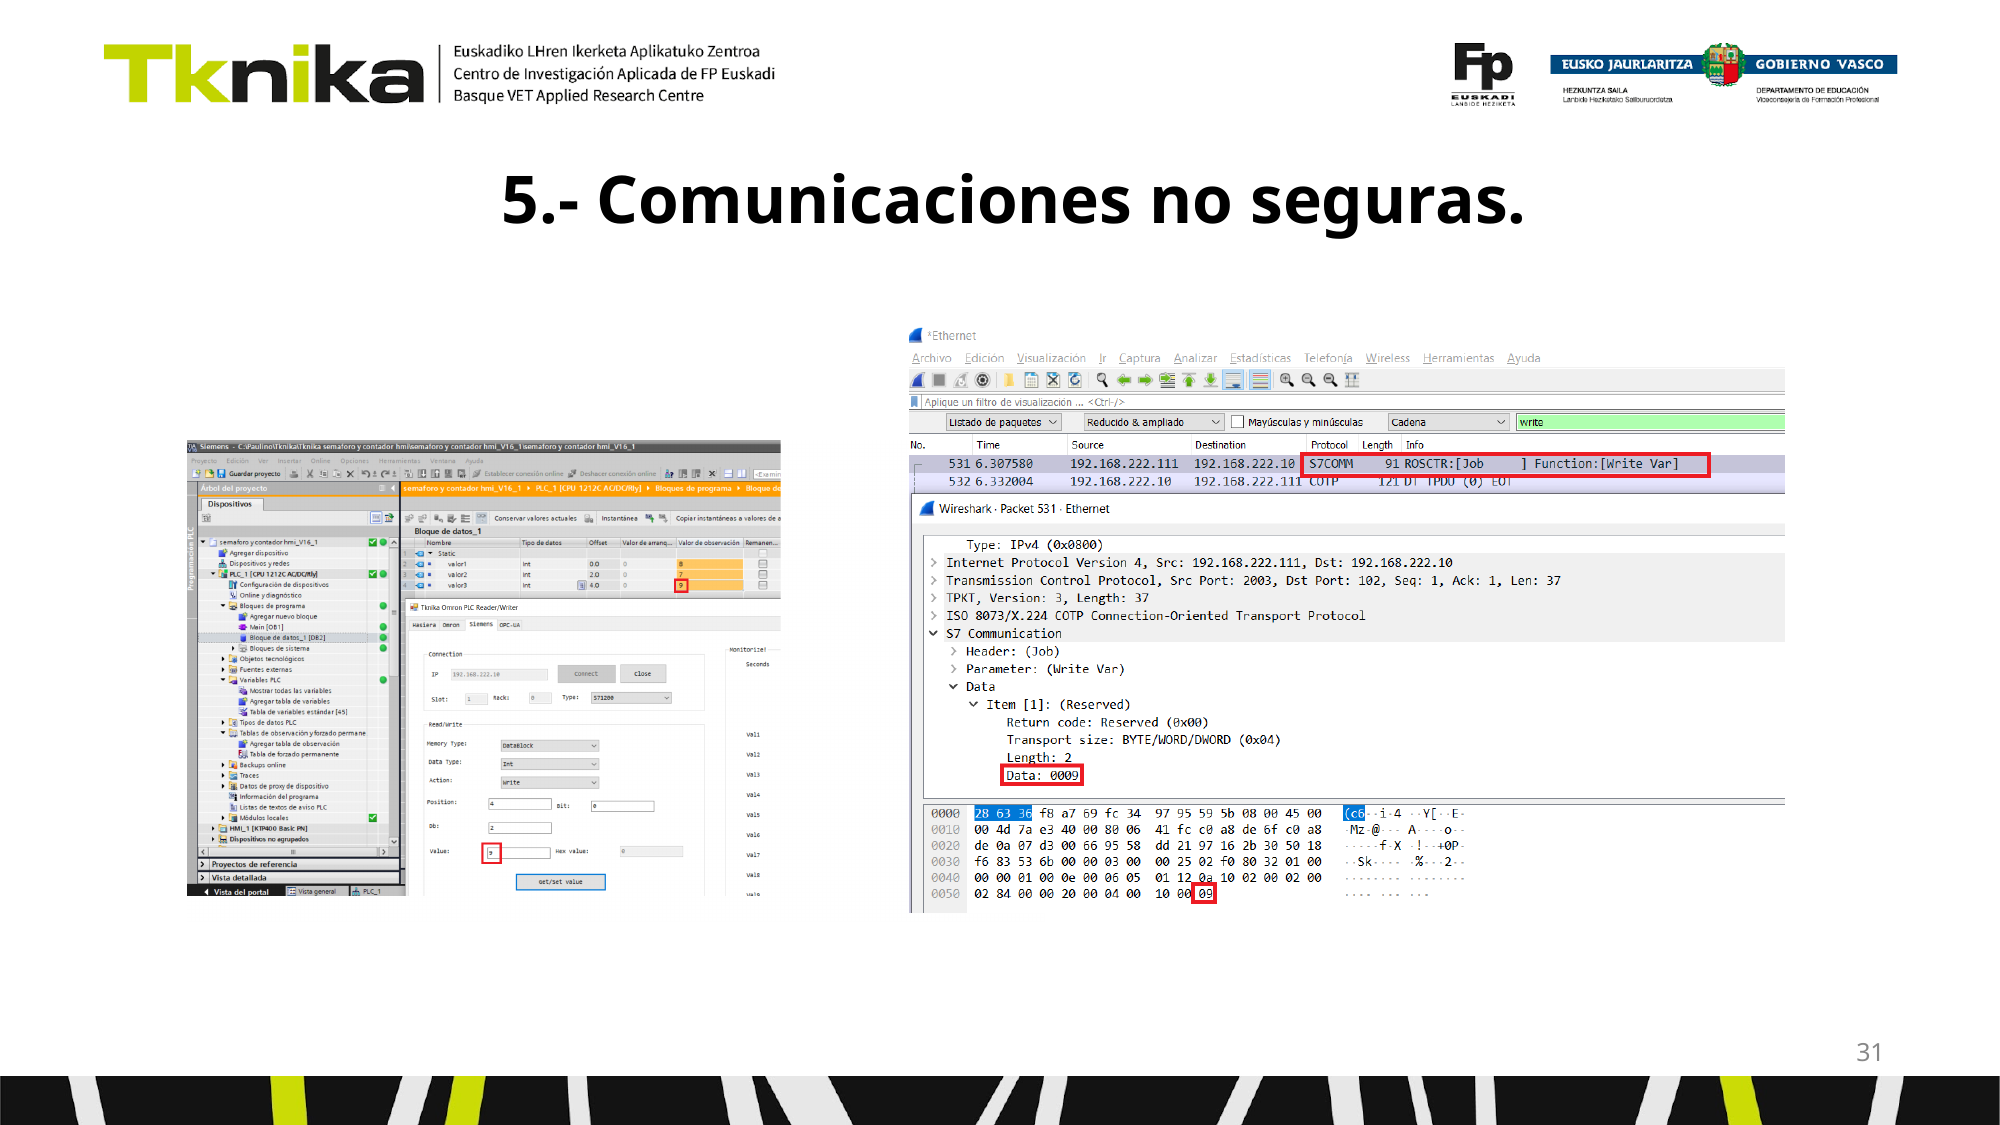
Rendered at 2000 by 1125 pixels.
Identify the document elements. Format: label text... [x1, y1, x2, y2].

title 5.- Comunicaciones no seguras. [39, 149, 1990, 245]
slide_number ‹#› [1433, 1023, 1900, 1084]
picture [0, 1076, 2000, 1125]
picture [187, 324, 1797, 922]
picture [102, 42, 1898, 106]
